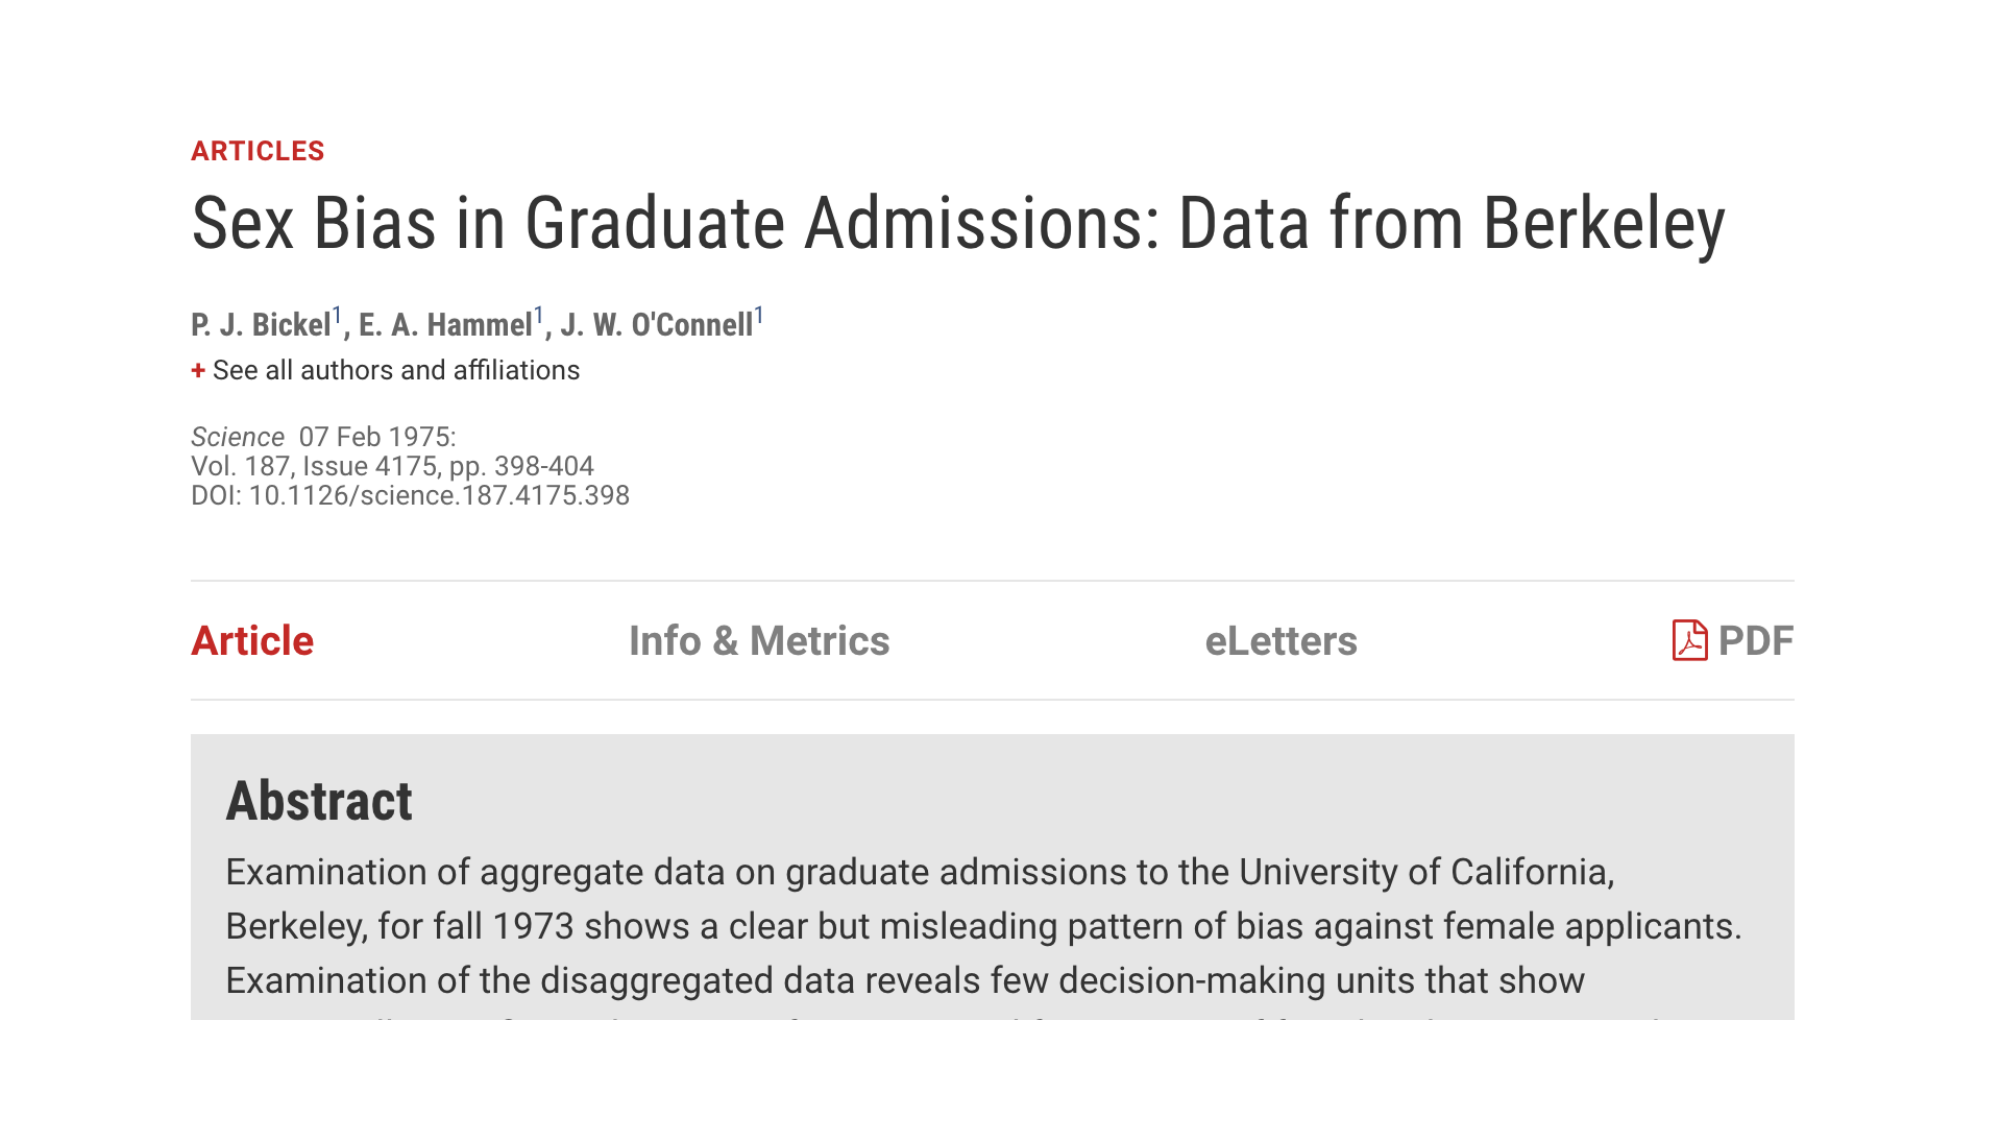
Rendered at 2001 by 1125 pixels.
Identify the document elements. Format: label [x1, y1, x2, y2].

picture [147, 104, 1853, 1020]
